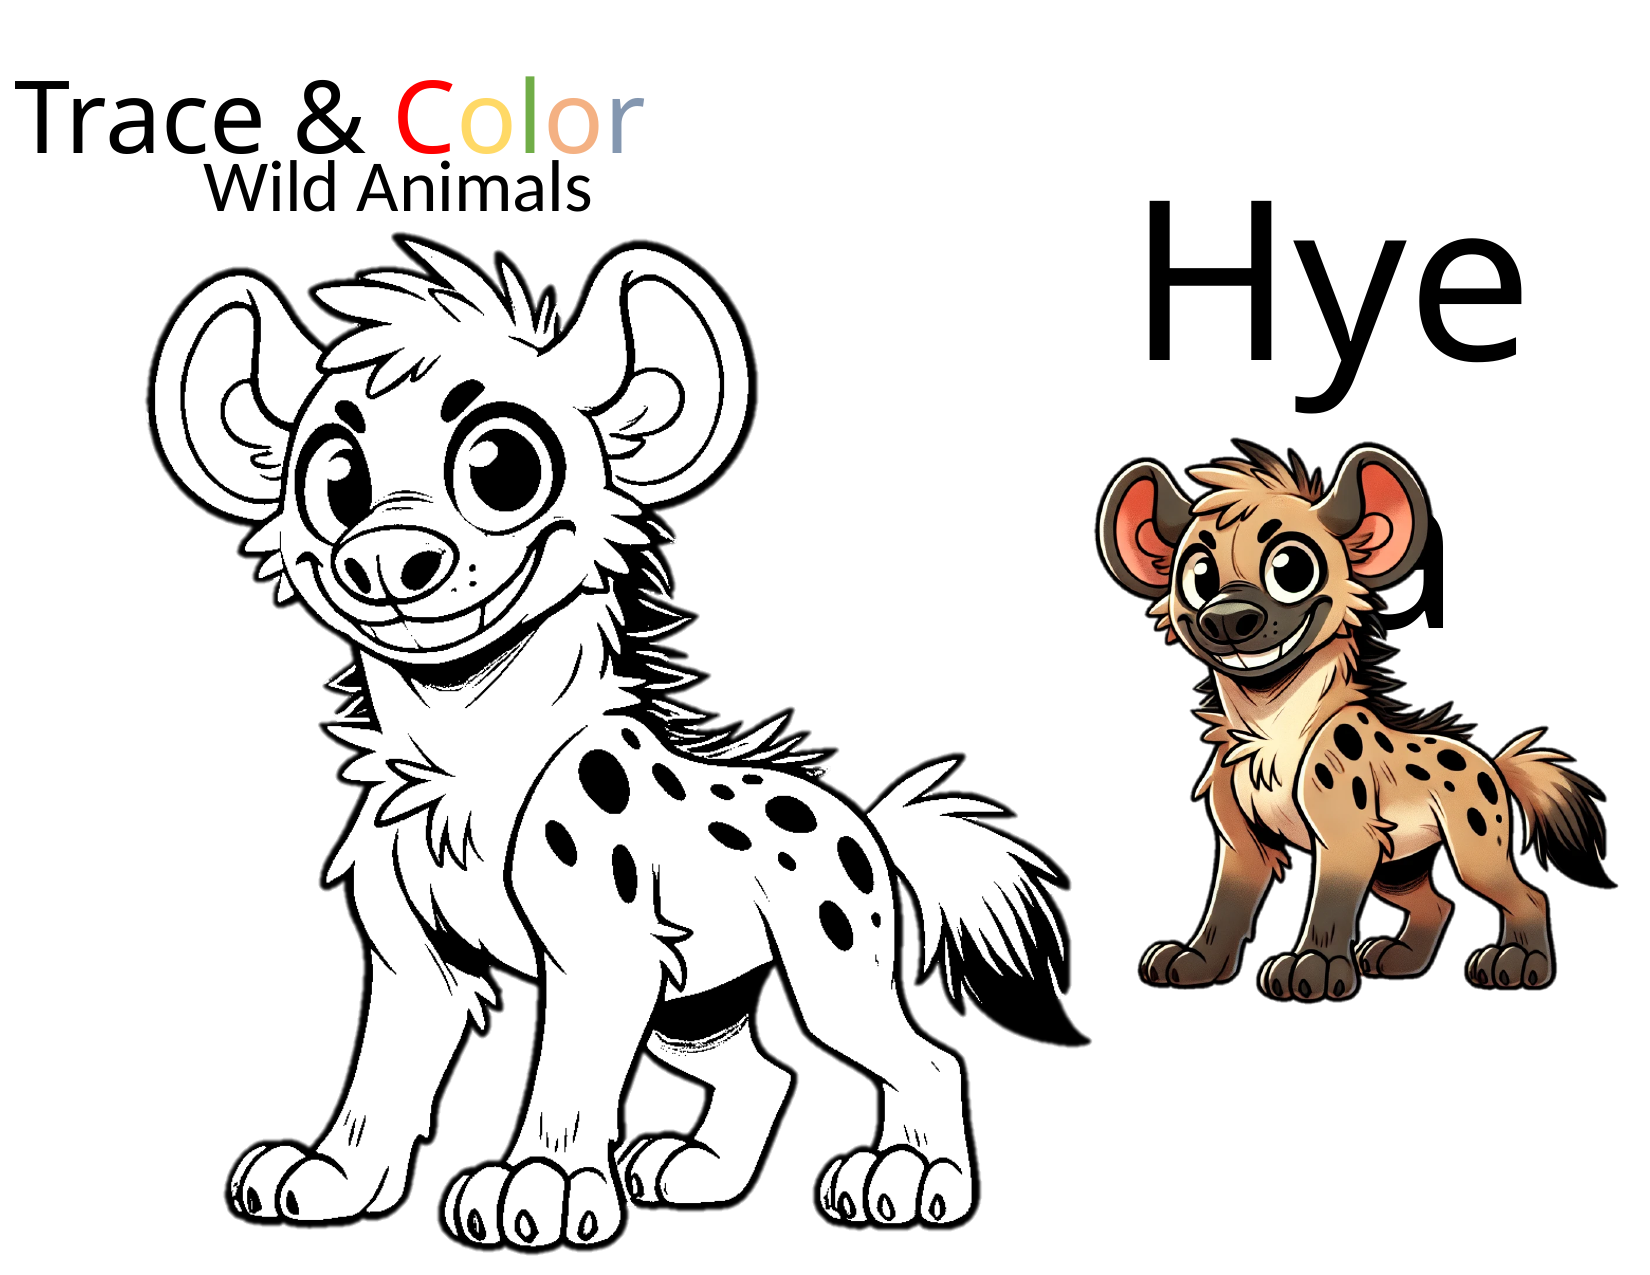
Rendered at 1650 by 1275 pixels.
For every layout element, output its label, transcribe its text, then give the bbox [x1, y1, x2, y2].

text_box Trace & Color [0, 45, 827, 181]
text_box Wild Animals [14, 130, 783, 234]
text_box Hyena [1047, 130, 1614, 415]
picture [61, 192, 1647, 1275]
